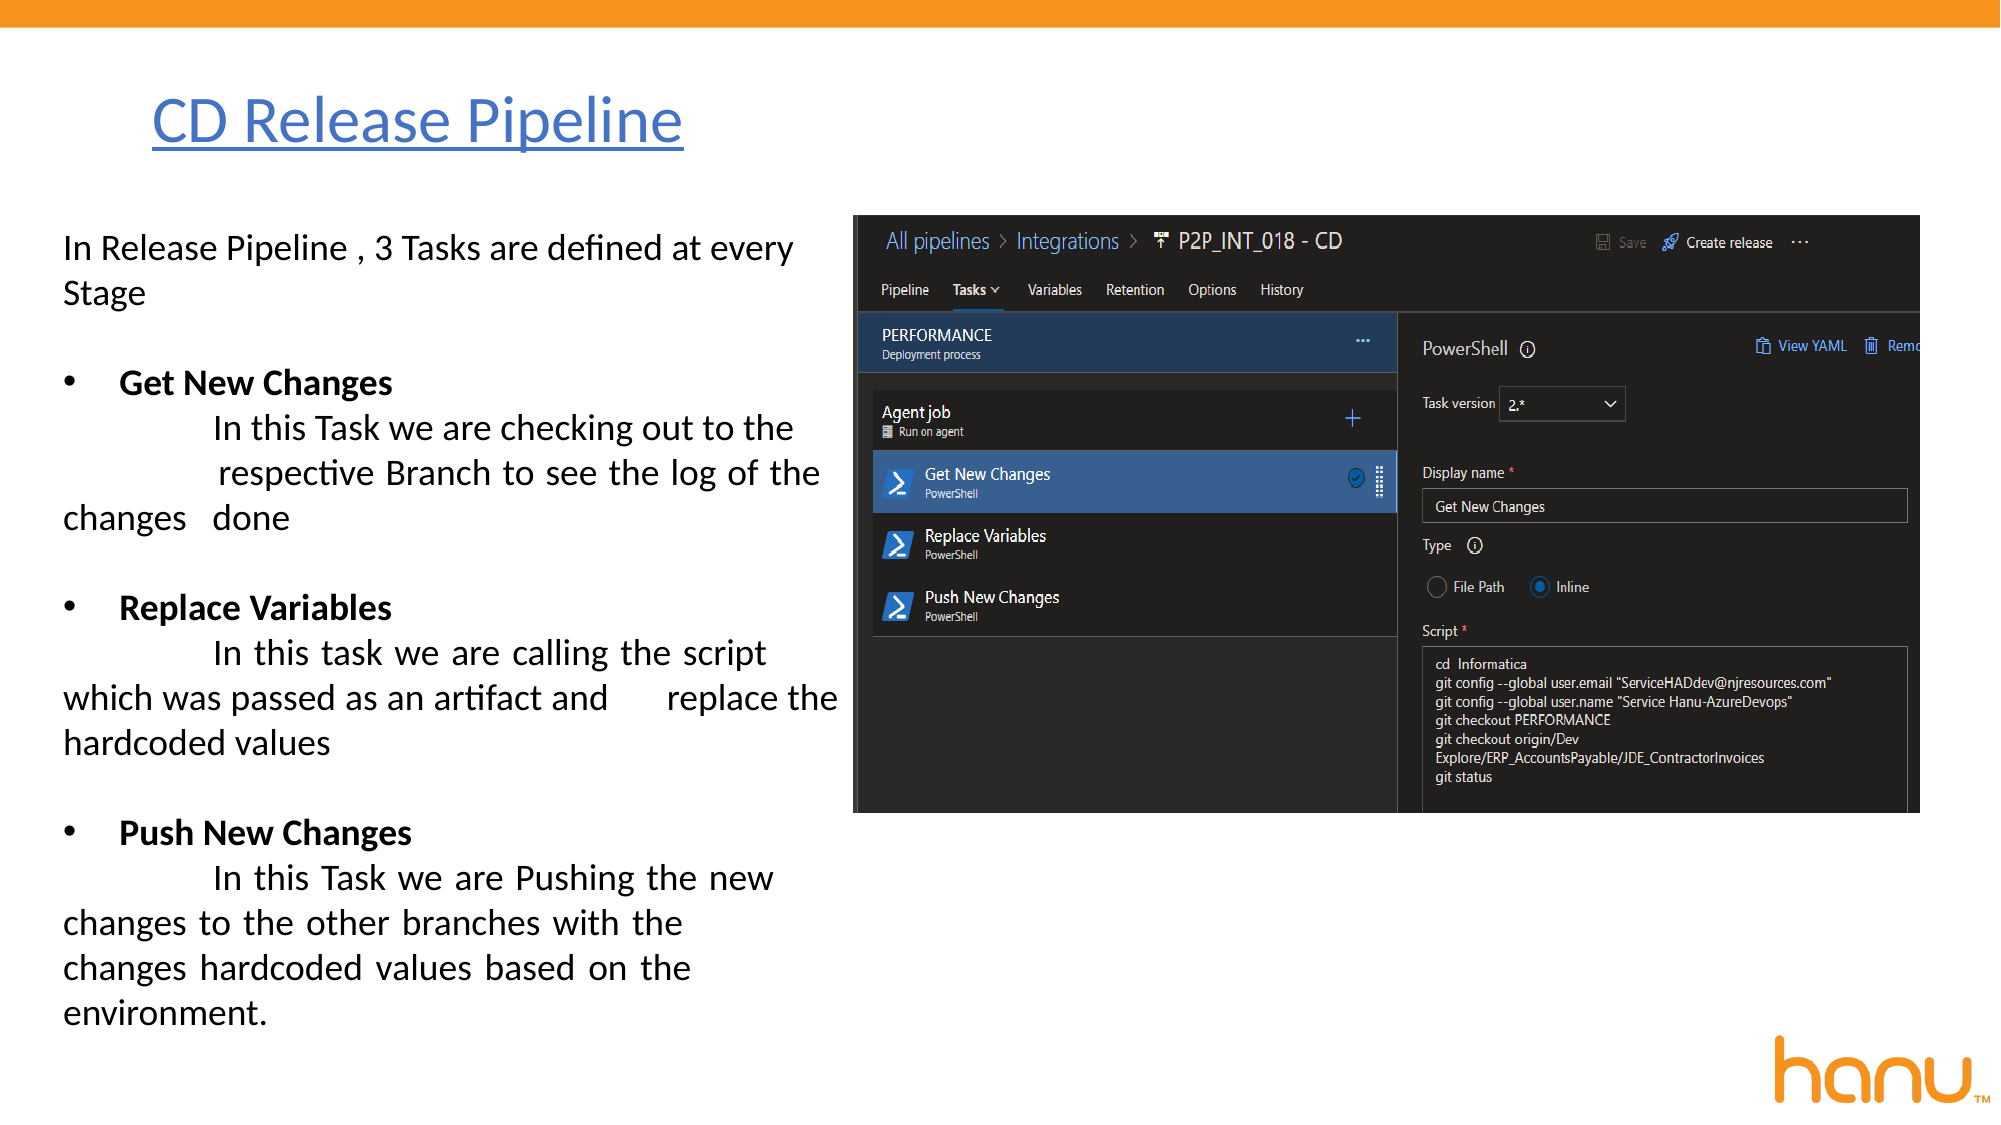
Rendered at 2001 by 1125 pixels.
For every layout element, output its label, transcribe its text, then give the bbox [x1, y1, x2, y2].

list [853, 215, 1920, 813]
picture [1775, 1035, 1990, 1103]
text_box In Release Pipeline , 3 Tasks are defined at every Stage Get New Changes In this Task we are checking out to the respective Branch to see the log of the changes done Replace Variables In this task we are calling the script which was passed as an artifact and replace the hardcoded values Push New Changes In this Task we are Pushing the new changes to the other branches with the changes hardcoded values based on the environment. [48, 215, 854, 1086]
title CD Release Pipeline [137, 59, 1863, 182]
